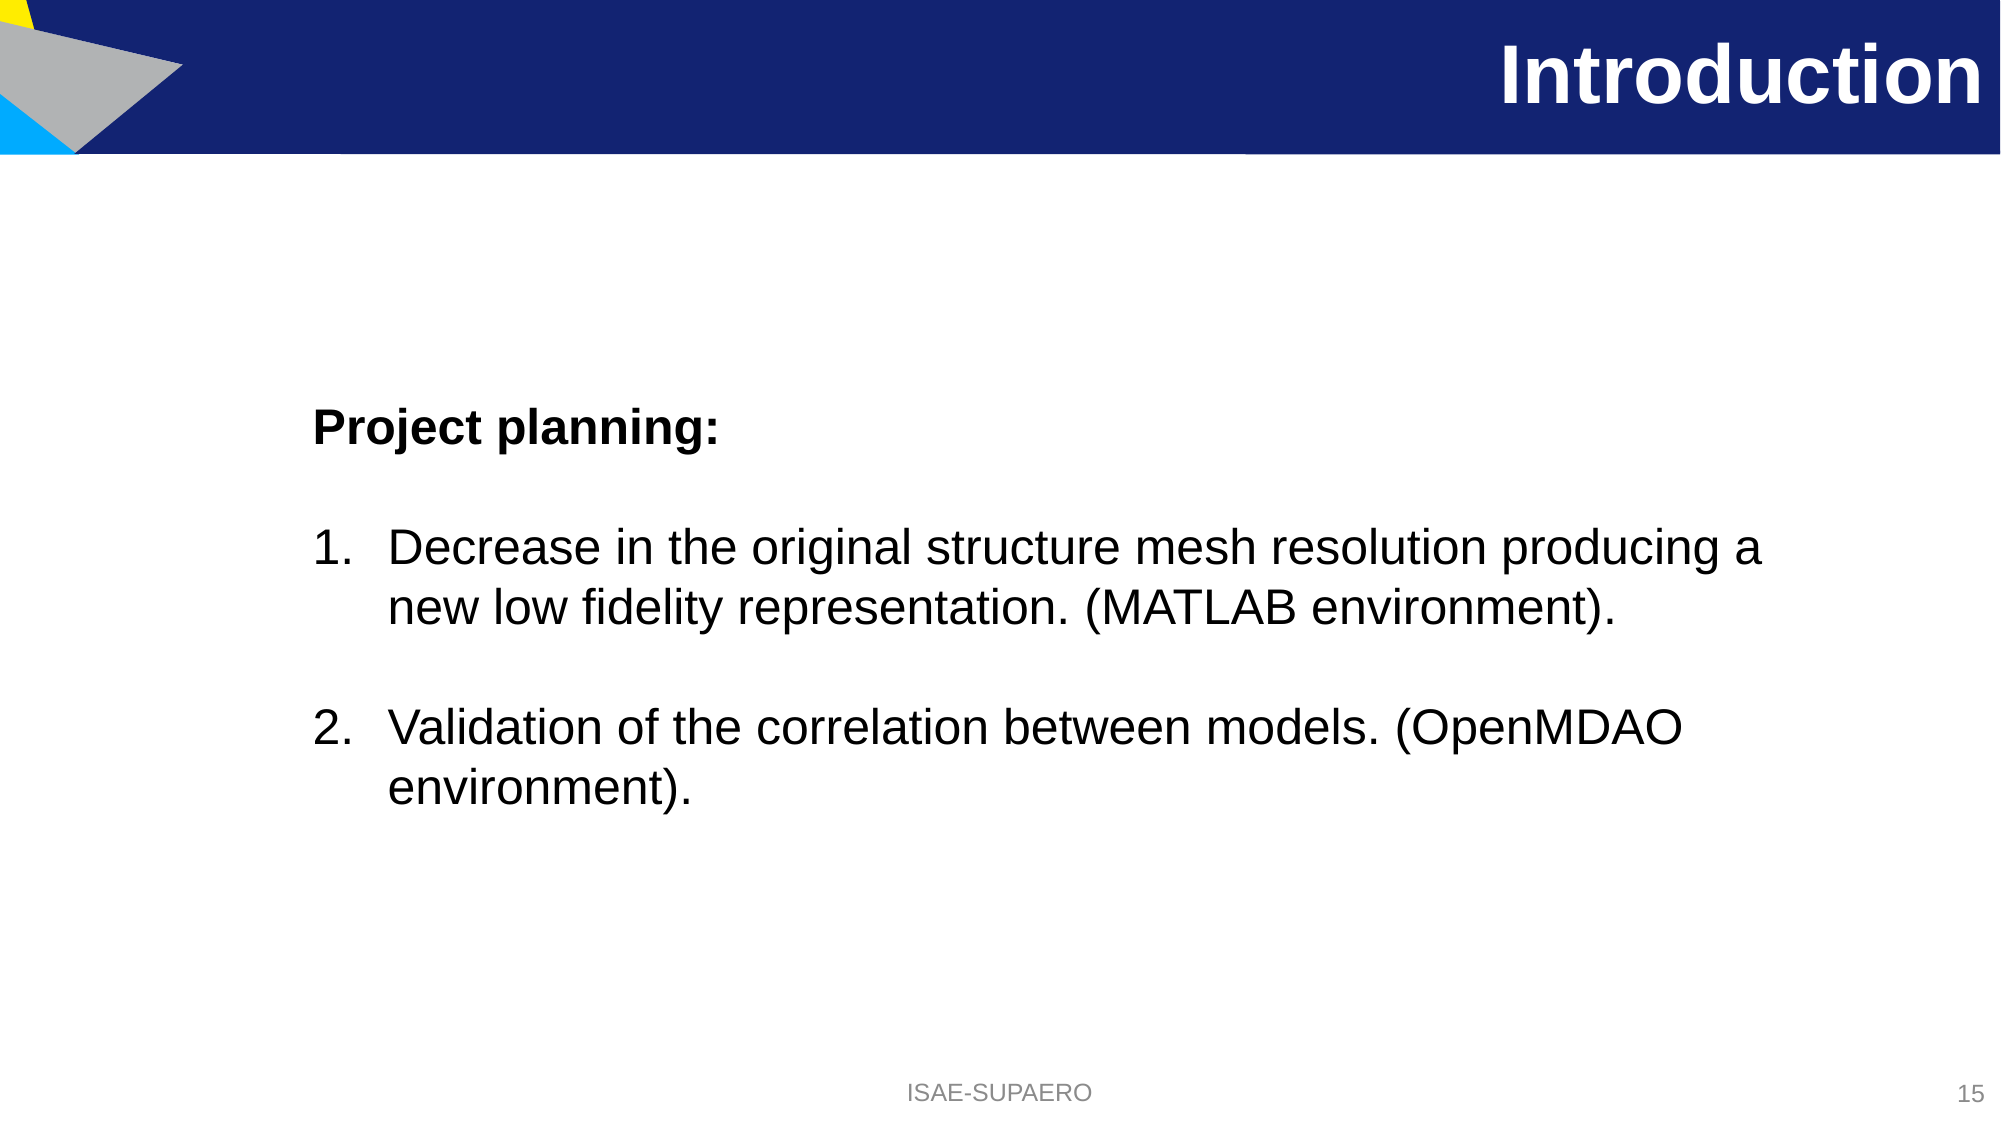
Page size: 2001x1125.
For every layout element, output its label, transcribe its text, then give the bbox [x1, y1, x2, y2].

footer ISAE-SUPAERO [662, 1061, 1338, 1122]
slide_number 15 [1550, 1062, 2000, 1122]
title Introduction [107, 0, 2000, 154]
text_box Project planning: Decrease in the original structure mesh resolution producing a new low fidelity representation. (MATLAB environment). Validation of the correlation between models. (OpenMDAO environment). [297, 387, 1810, 883]
